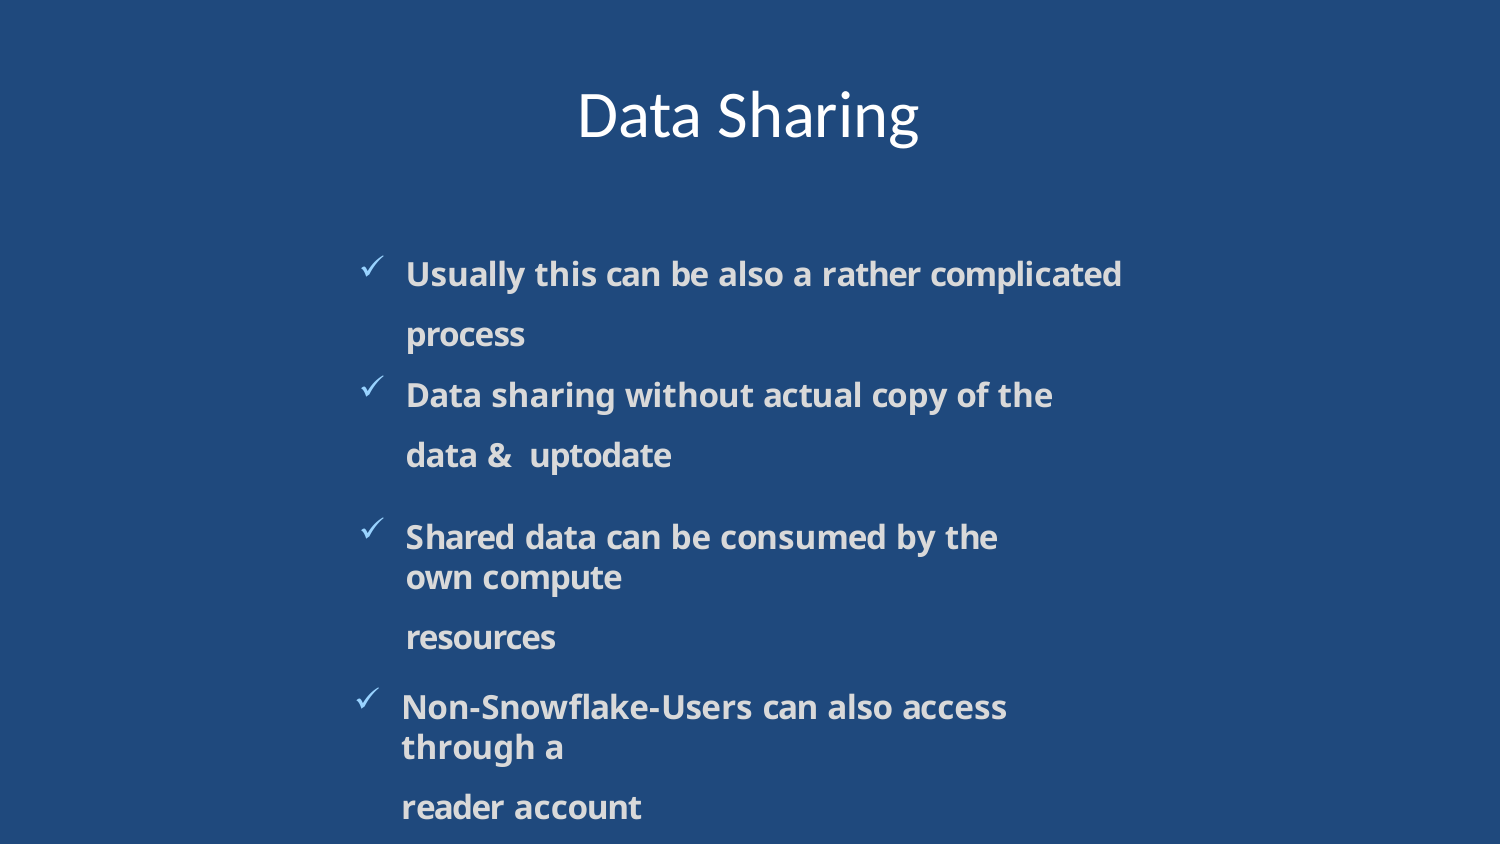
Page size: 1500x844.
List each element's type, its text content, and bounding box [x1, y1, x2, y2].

text_box Usually this can be also a rather complicated process Data sharing without actual copy of the data & uptodate Shared data can be consumed by the own compute resources Non-Snowflake-Users can also access through a reader account [352, 231, 1136, 826]
title Data Sharing [575, 68, 925, 212]
